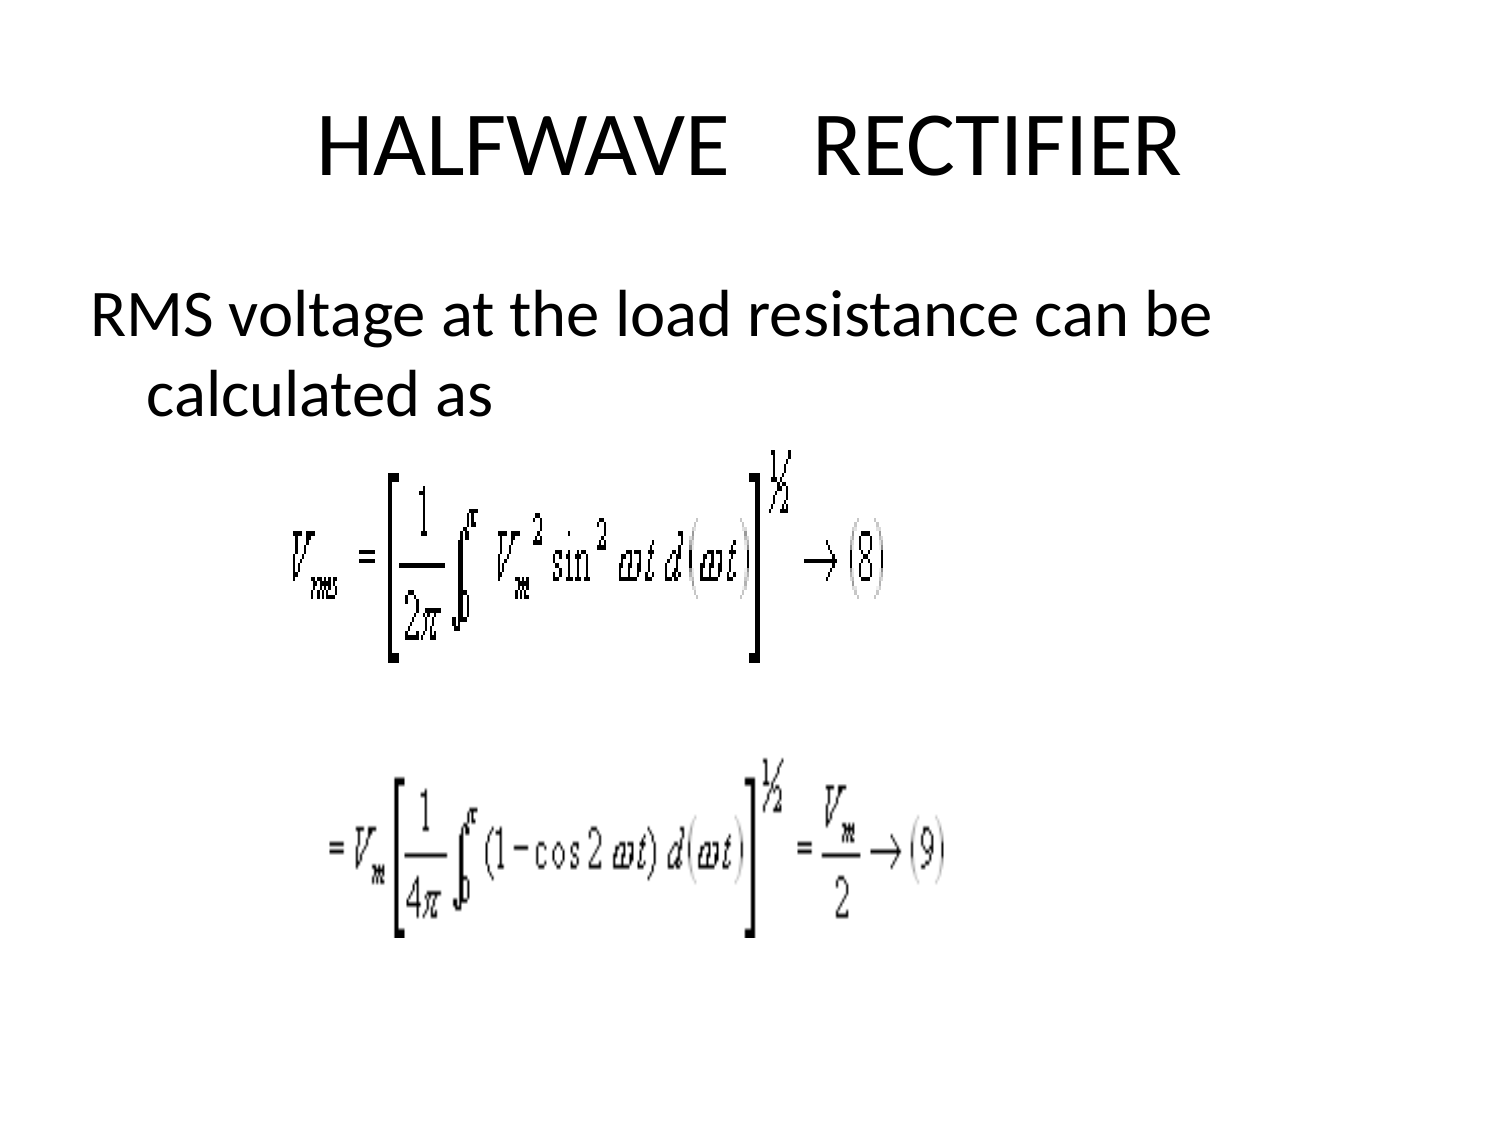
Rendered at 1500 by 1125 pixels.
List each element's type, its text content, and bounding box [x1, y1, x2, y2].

picture [287, 437, 888, 663]
title HALFWAVE RECTIFIER [75, 45, 1425, 233]
list RMS voltage at the load resistance can be calculated as [75, 262, 1425, 1005]
picture [324, 749, 951, 938]
